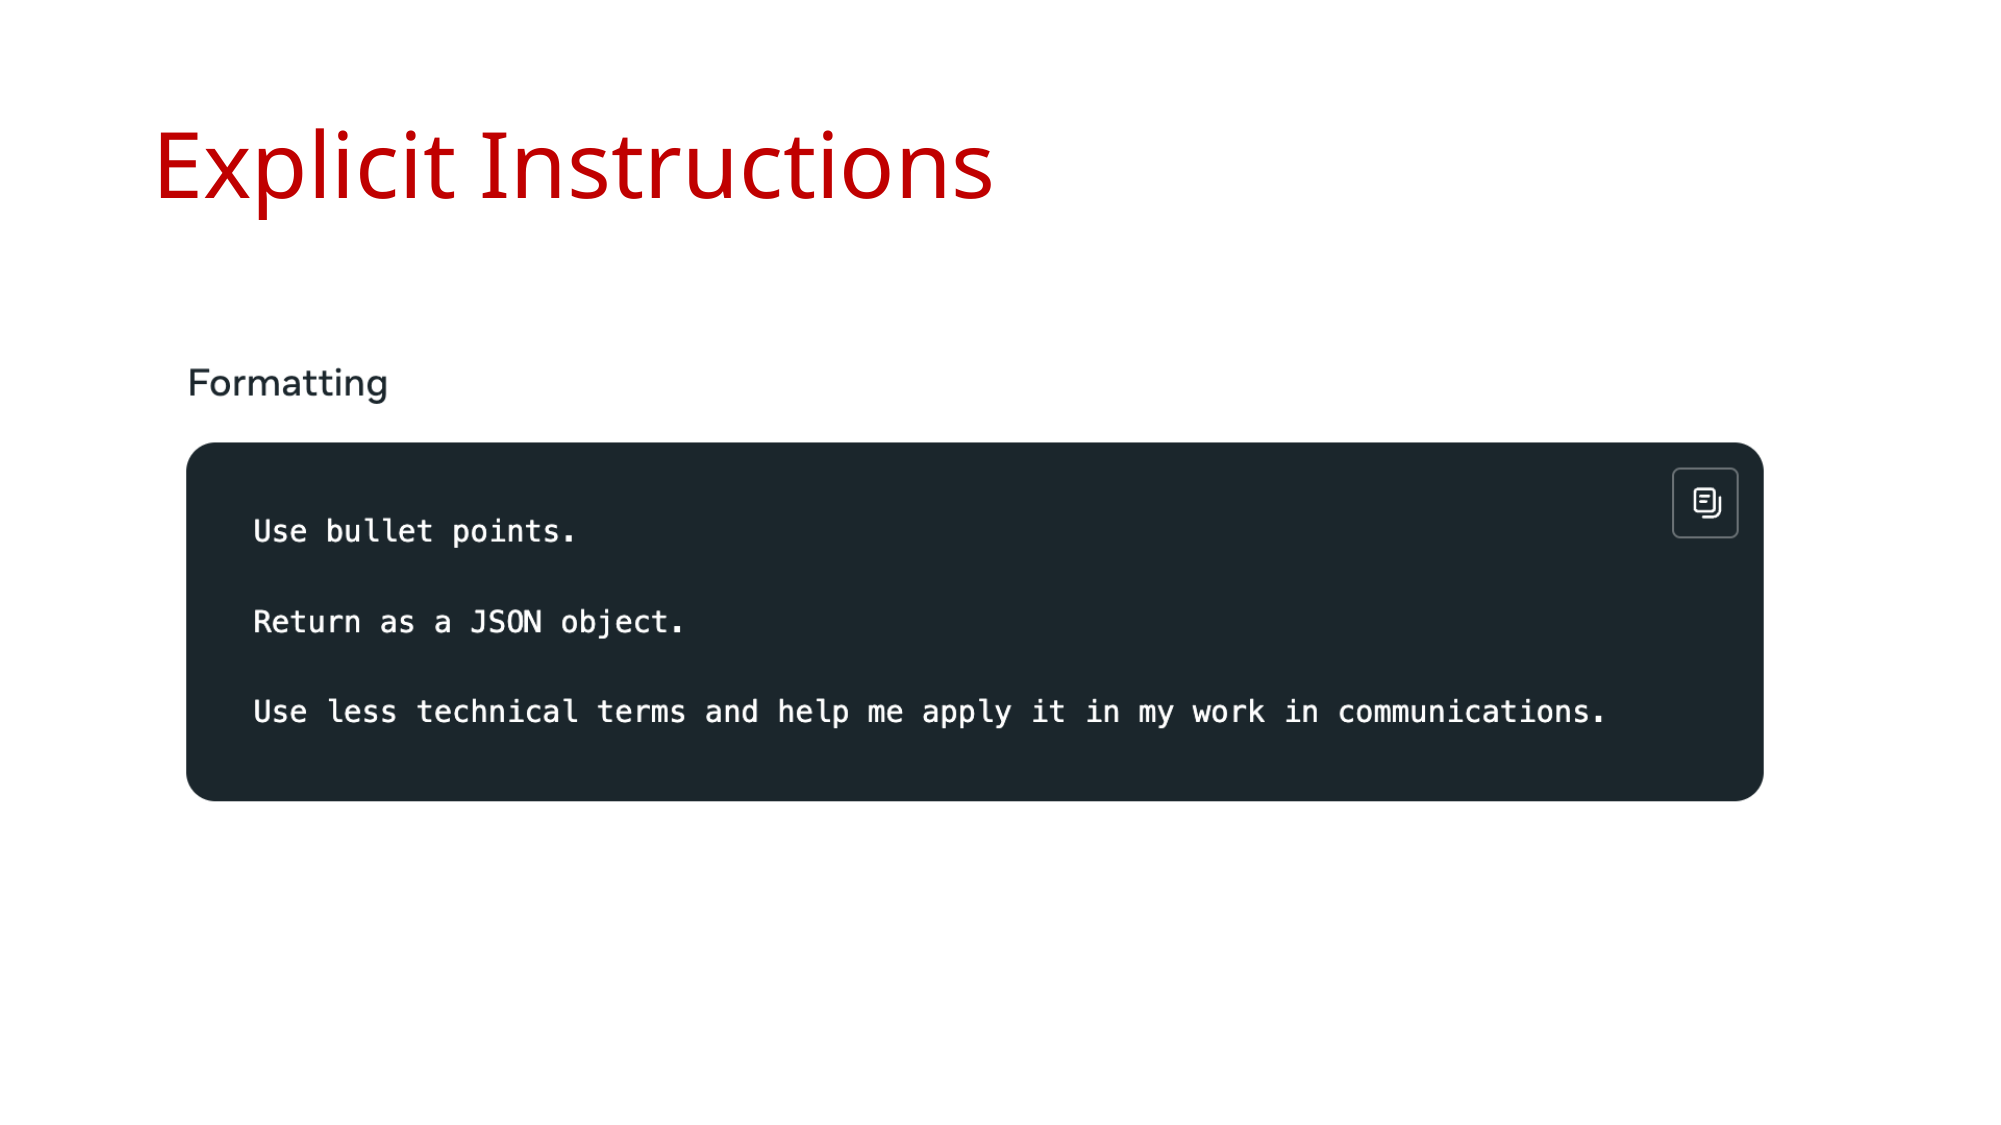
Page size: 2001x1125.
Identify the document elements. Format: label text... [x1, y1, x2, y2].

title Explicit Instructions [137, 59, 1863, 278]
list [180, 334, 1820, 818]
